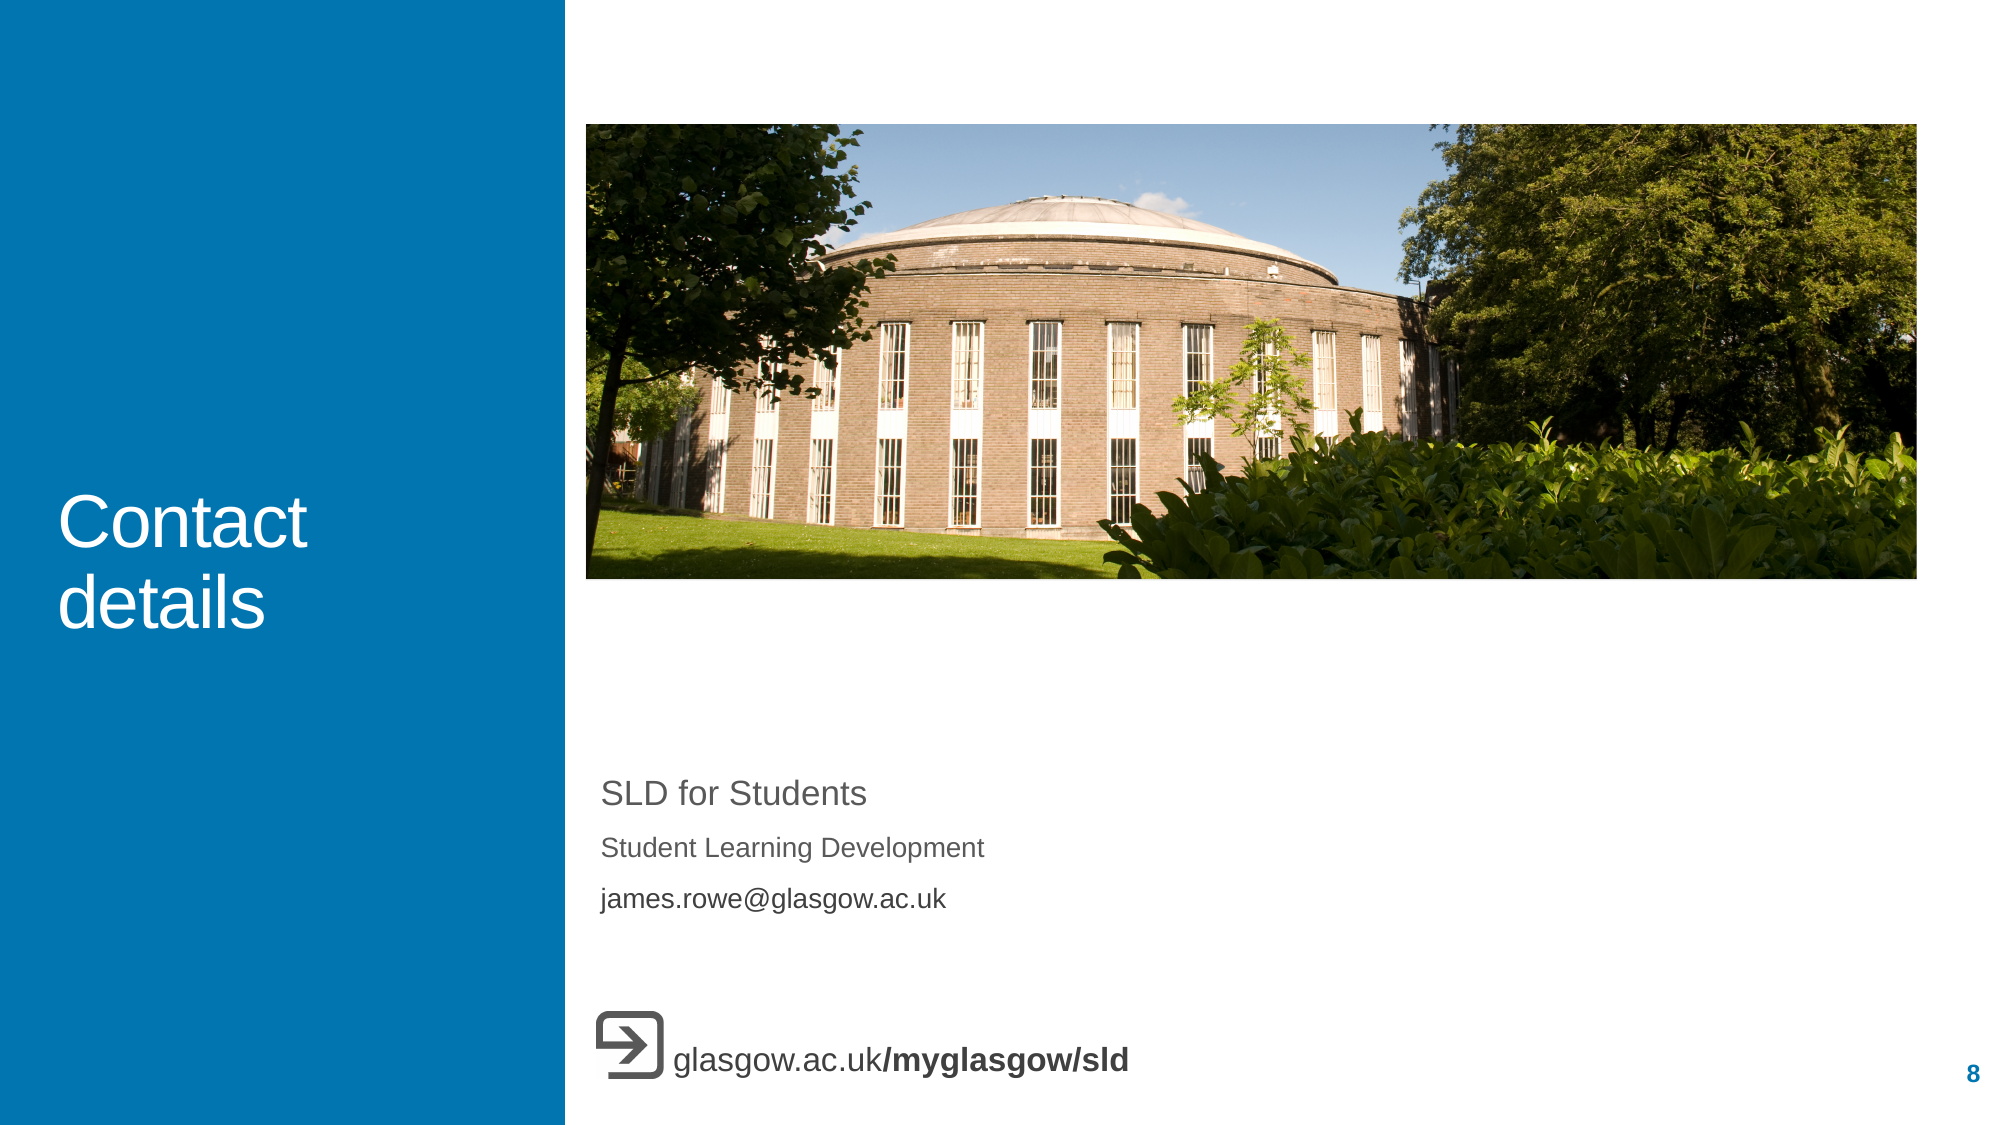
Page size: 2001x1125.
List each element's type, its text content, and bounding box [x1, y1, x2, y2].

slide_number 8 [1744, 1042, 1996, 1103]
title Contact details [41, 187, 507, 940]
picture [585, 124, 1917, 579]
list SLD for Students Student Learning Development james.rowe@glasgow.ac.uk [585, 587, 1917, 923]
